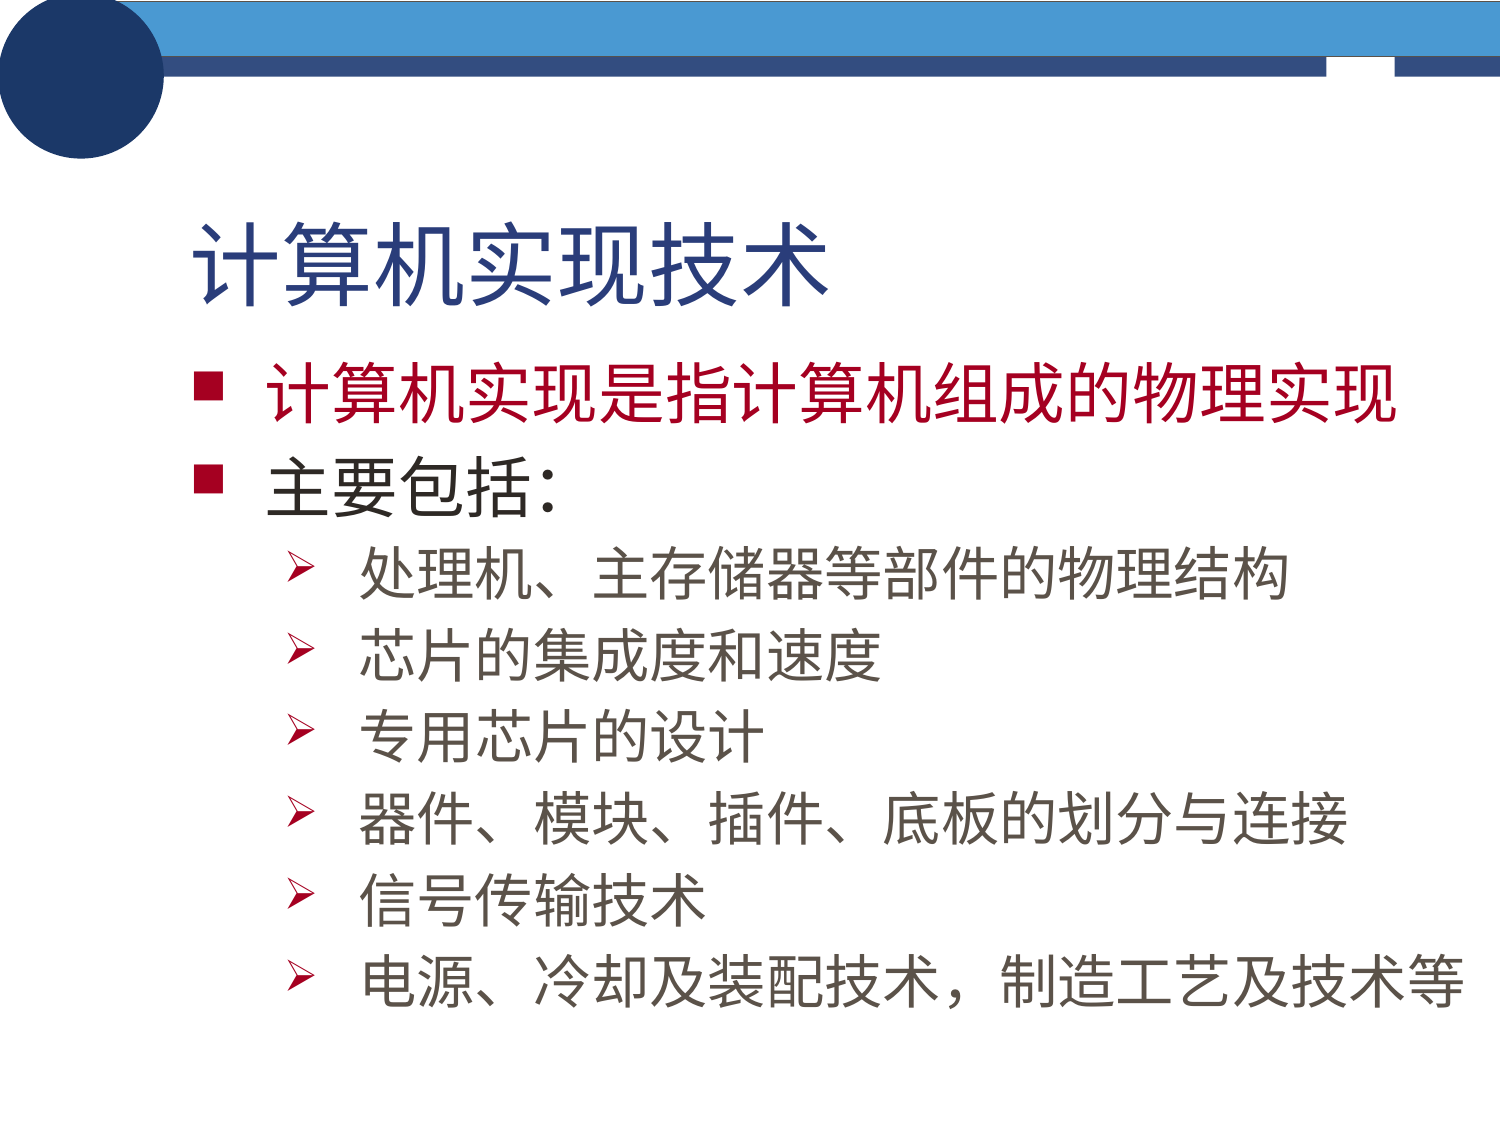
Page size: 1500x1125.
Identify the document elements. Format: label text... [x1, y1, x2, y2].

list 计算机实现是指计算机组成的物理实现 主要包括： 处理机、主存储器等部件的物理结构 芯片的集成度和速度 专用芯片的设计 器件、模块、插件、底板的划分与连接 信号传输技术 电源、冷却及装配技术，制造工艺及技术等 [174, 344, 1500, 1071]
title 计算机实现技术 [174, 137, 1451, 326]
